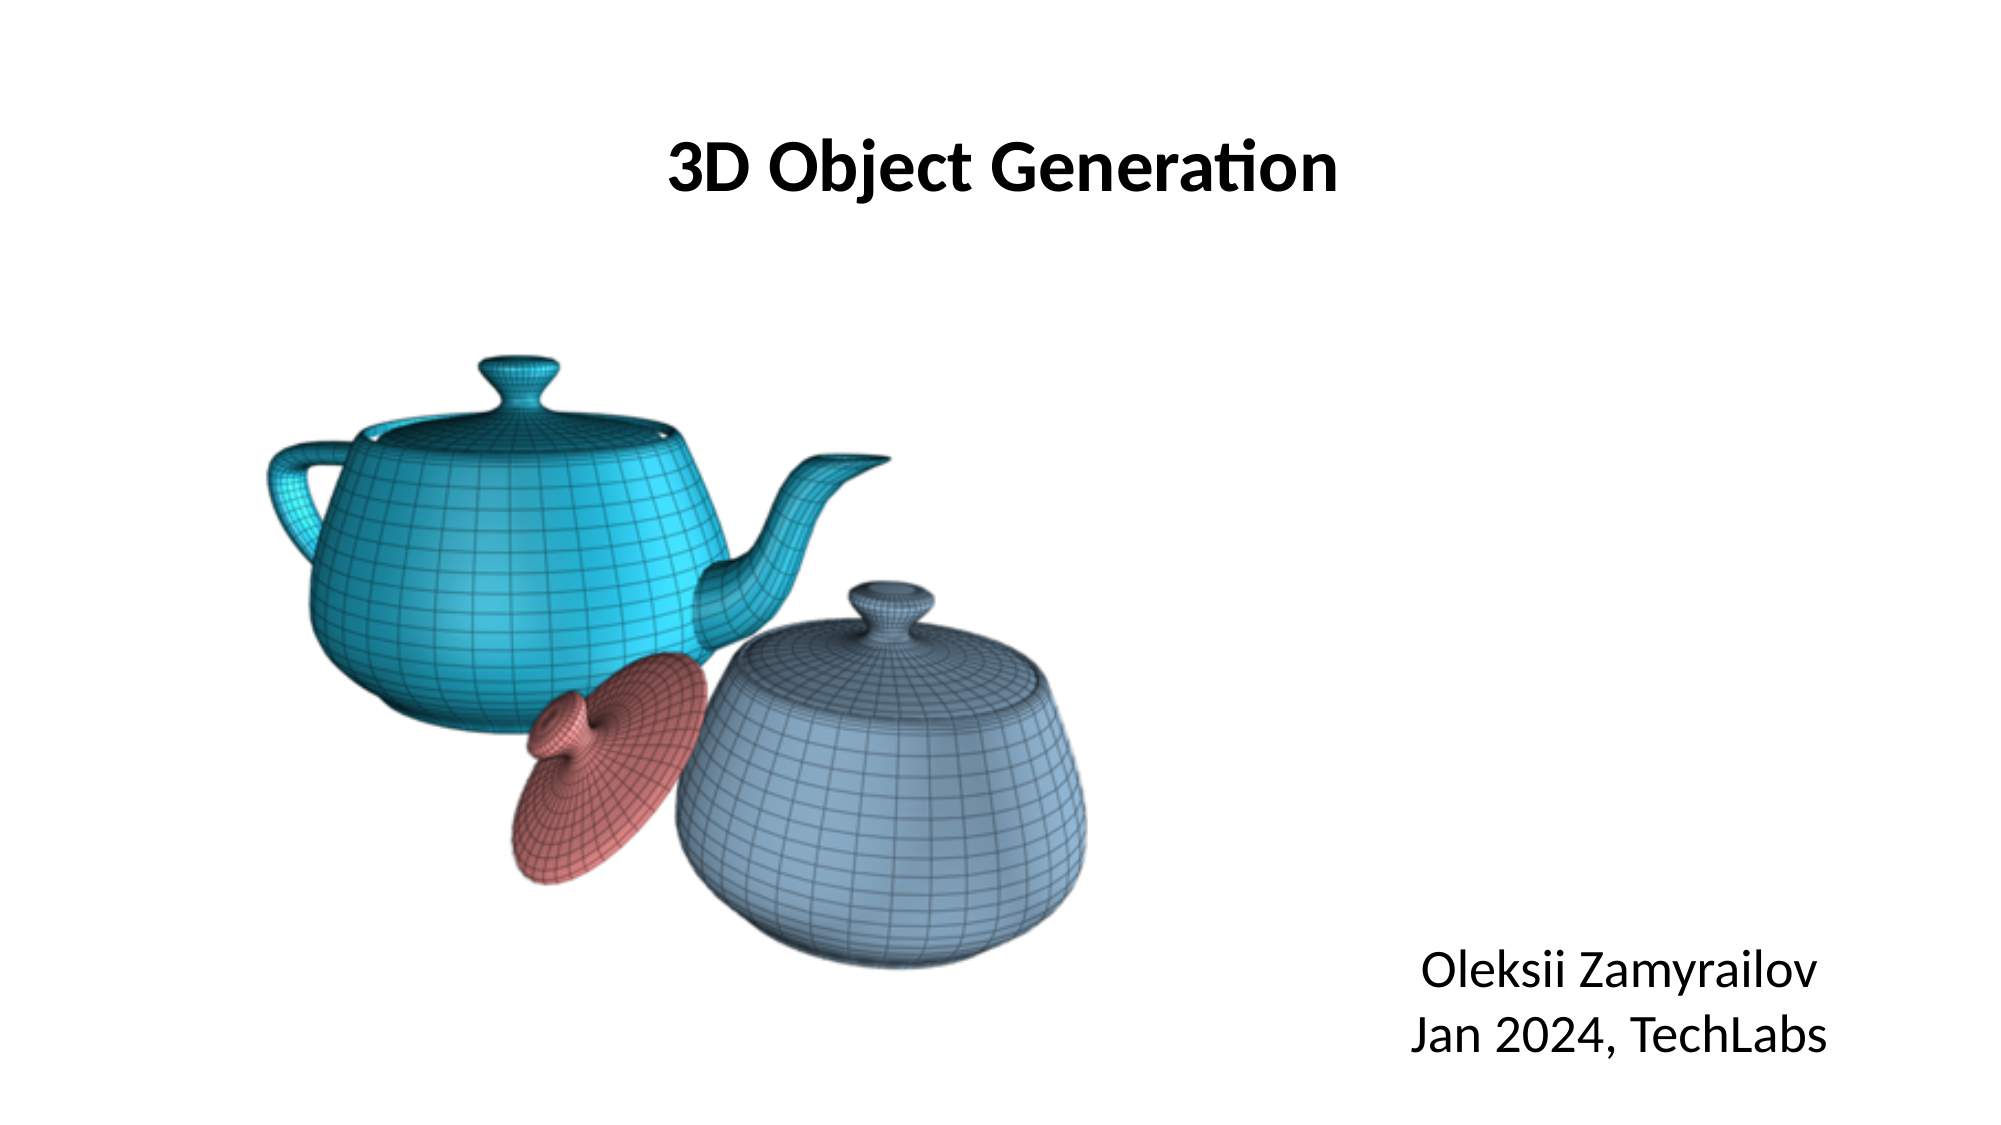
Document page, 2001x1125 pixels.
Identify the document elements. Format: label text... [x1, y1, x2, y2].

picture [247, 329, 1131, 992]
title 3D Object Generation [153, 41, 1853, 283]
subtitle Oleksii Zamyrailov Jan 2024, TechLabs [1237, 926, 2000, 1125]
